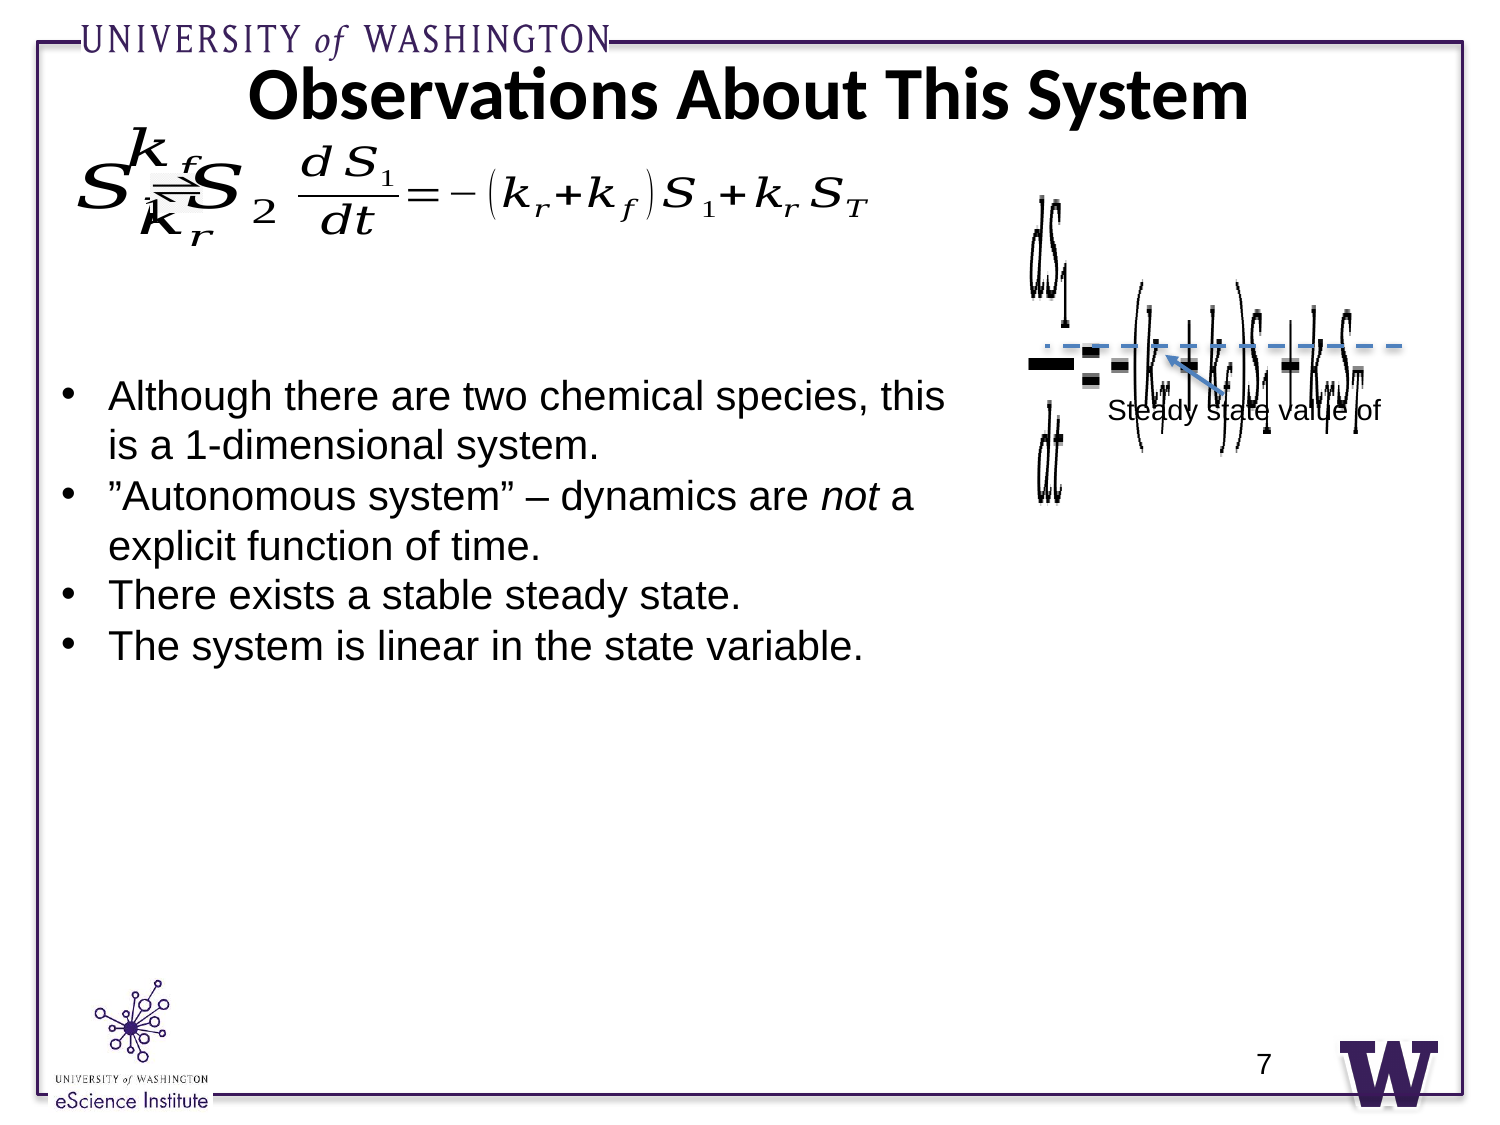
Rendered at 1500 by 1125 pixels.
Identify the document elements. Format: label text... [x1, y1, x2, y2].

title Observations About This System [75, 37, 1425, 175]
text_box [977, 150, 1419, 560]
picture [48, 978, 213, 1113]
picture [1340, 1041, 1438, 1093]
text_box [74, 121, 278, 254]
slide_number 7 [1241, 1037, 1325, 1098]
text_box Although there are two chemical species, this is a 1-dimensional system. ”Autonomous system” – dynamics are not a explicit function of time. There exists a stable steady state. The system is linear in the state variable. [46, 360, 993, 676]
picture [1340, 1096, 1438, 1107]
picture [81, 24, 609, 37]
